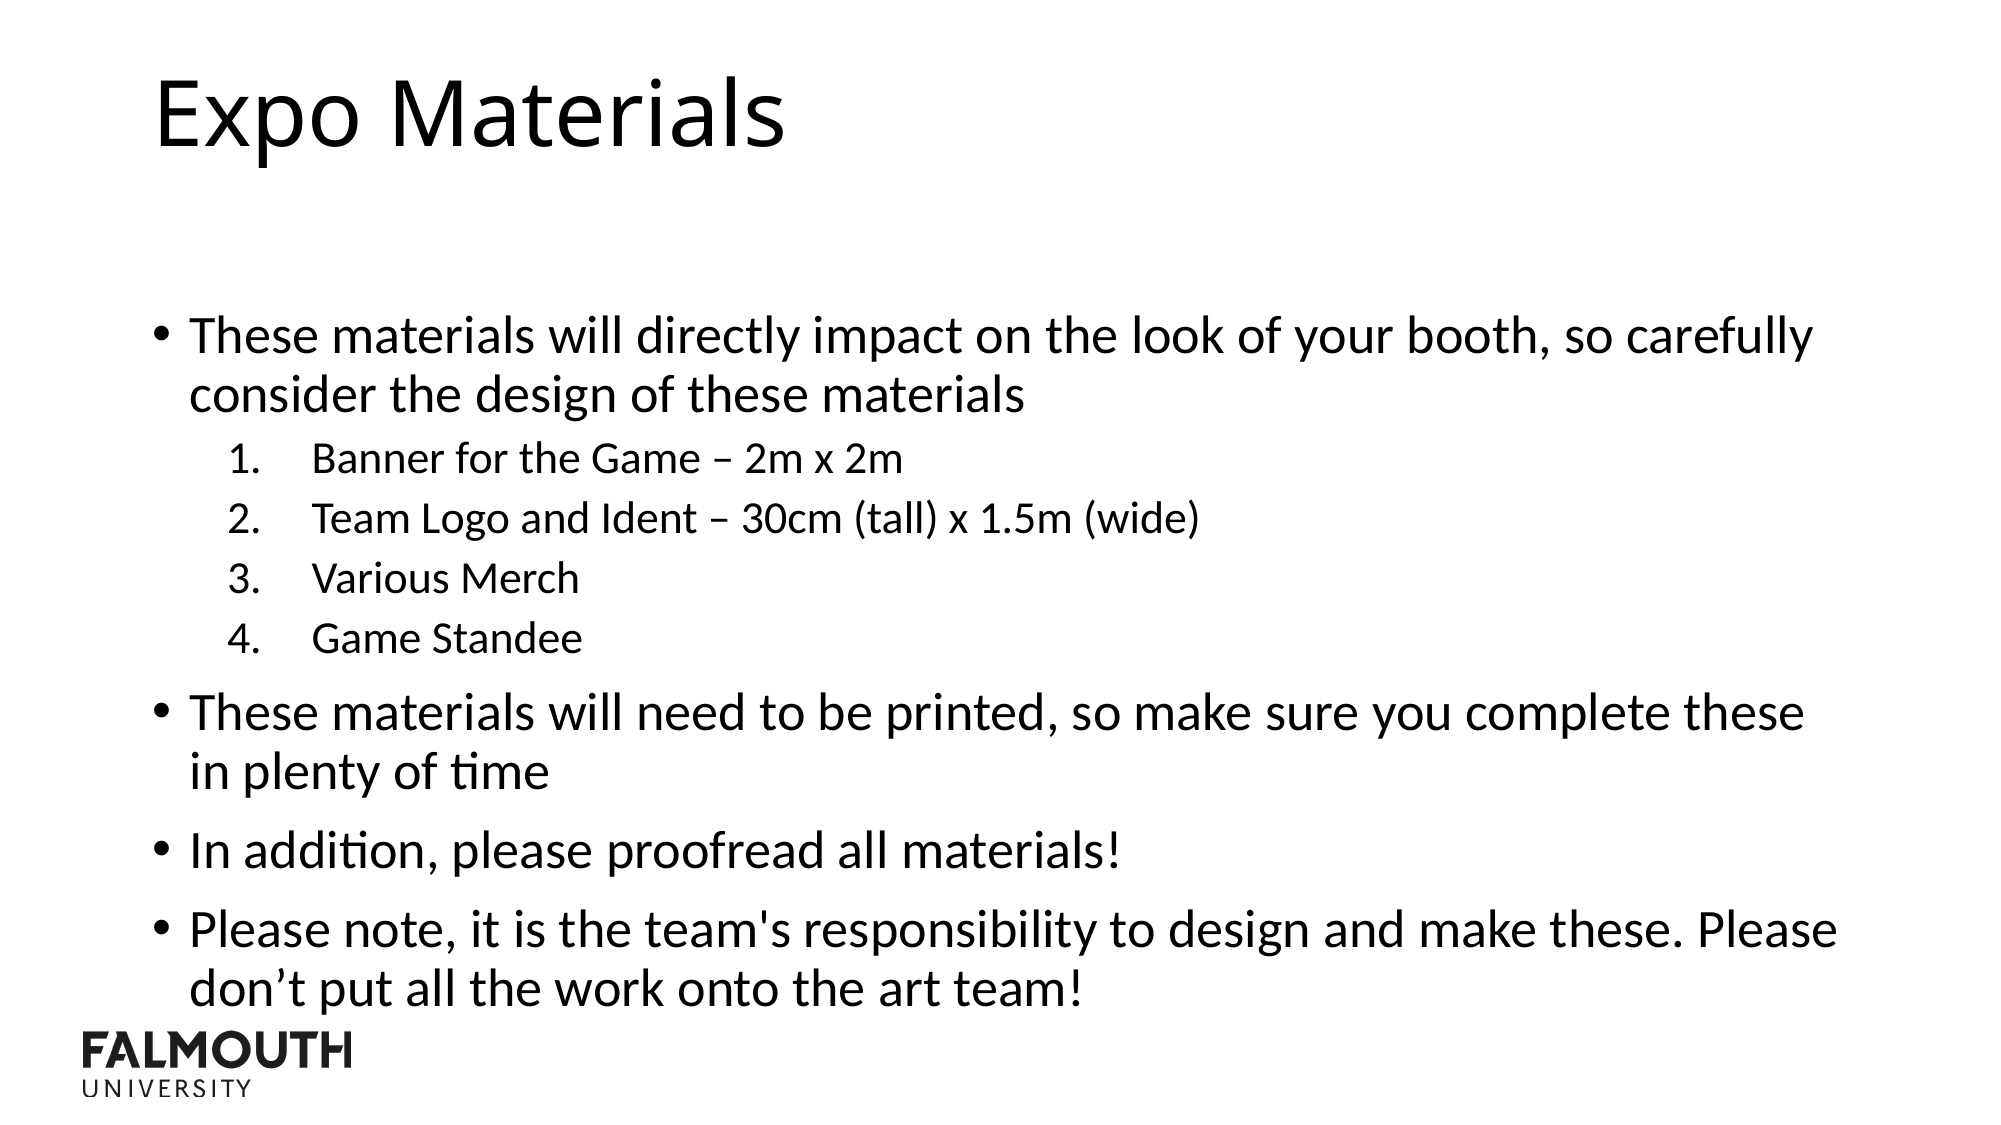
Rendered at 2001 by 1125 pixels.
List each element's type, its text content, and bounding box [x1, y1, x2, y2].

text_box Expo Materials [137, 59, 1863, 278]
text_box These materials will directly impact on the look of your booth, so carefully consider the design of these materials Banner for the Game – 2m x 2m Team Logo and Ident – 30cm (tall) x 1.5m (wide) Various Merch Game Standee These materials will need to be printed, so make sure you complete these in plenty of time In addition, please proofread all materials! Please note, it is the team's responsibility to design and make these. Please don’t put all the work onto the art team! [137, 299, 1863, 1014]
